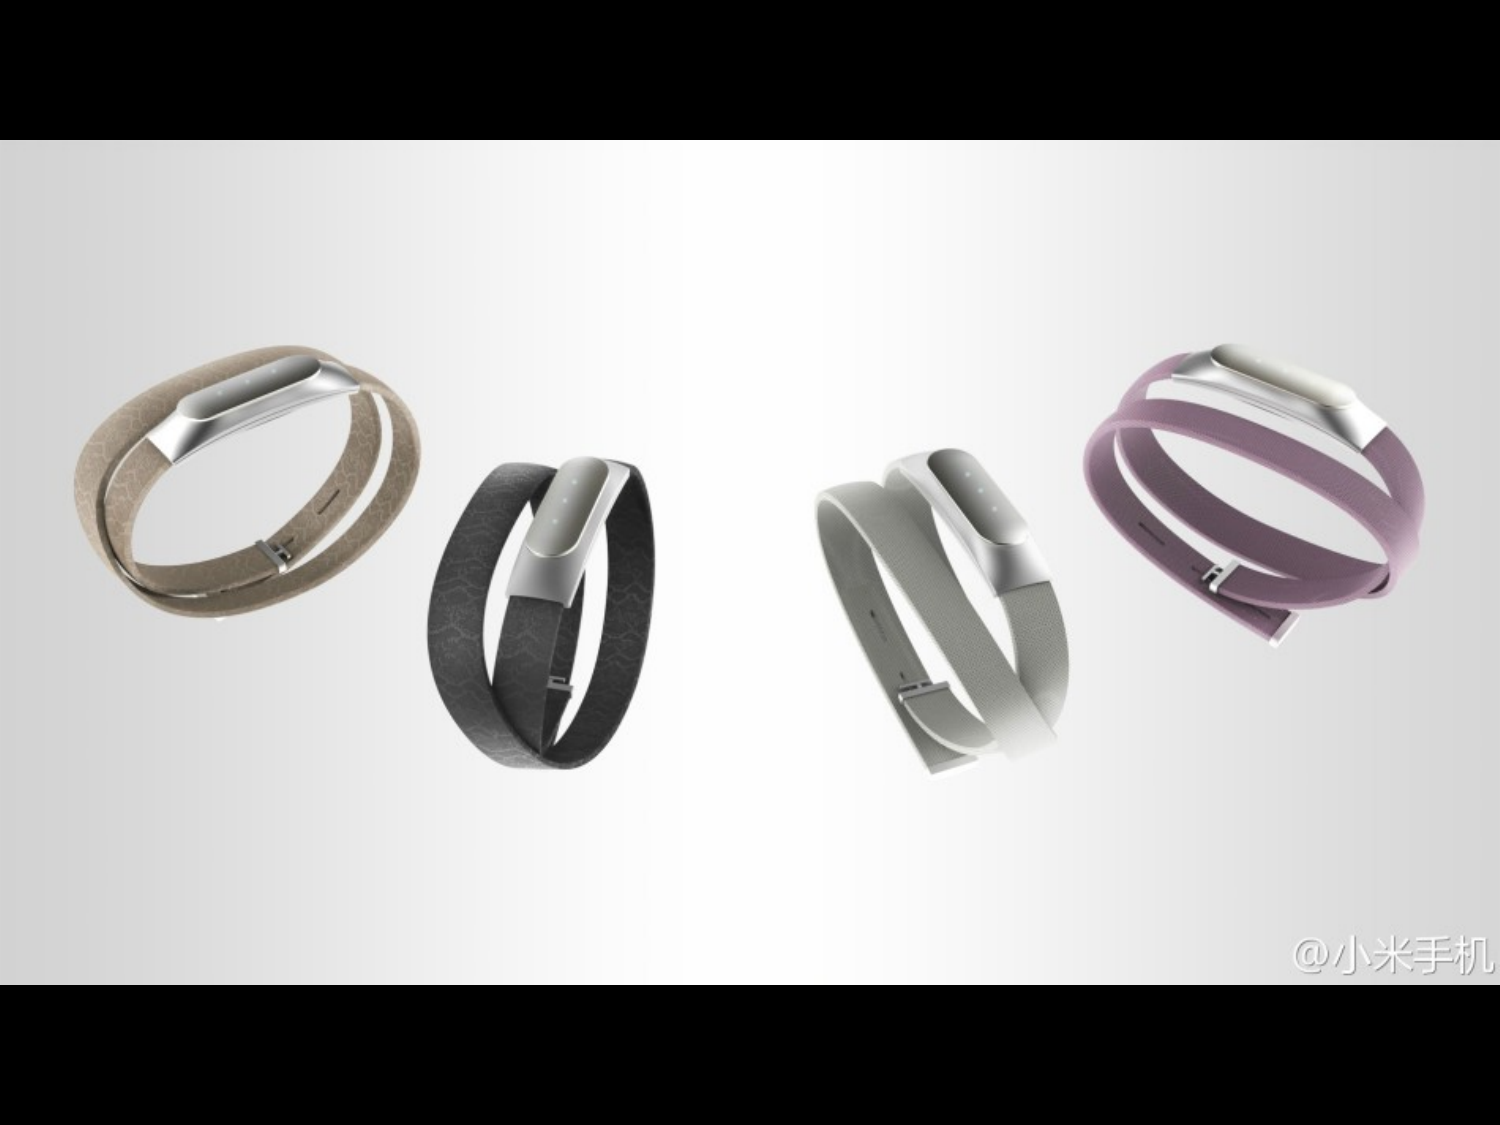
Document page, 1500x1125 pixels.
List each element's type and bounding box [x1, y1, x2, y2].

picture [0, 140, 1500, 985]
